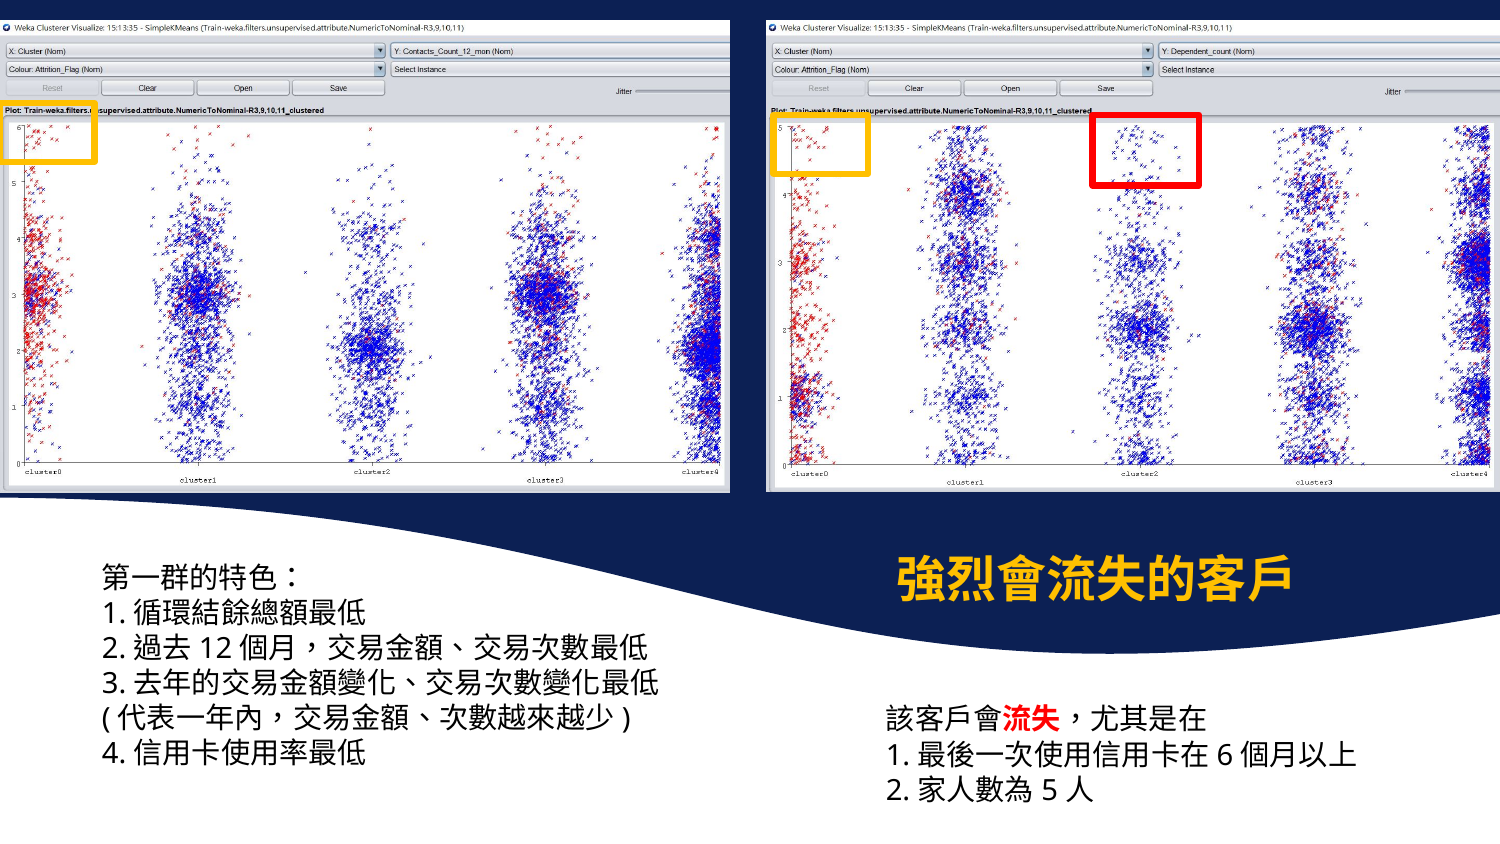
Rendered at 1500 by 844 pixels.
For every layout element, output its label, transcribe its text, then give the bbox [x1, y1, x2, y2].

text_box 強烈會流失的客戶 [882, 539, 1312, 615]
text_box 該客戶會流失，尤其是在 1.最後一次使用信用卡在6個月以上 2.家人數為5人 [871, 693, 1373, 814]
picture [766, 19, 1500, 493]
picture [0, 19, 730, 493]
text_box 第一群的特色： 1.循環結餘總額最低 2.過去12個月，交易金額、交易次數最低 3.去年的交易金額變化、交易次數變化最低 (代表一年內，交易金額、次數越來越少) 4.信用卡使用率最低 [87, 551, 675, 777]
